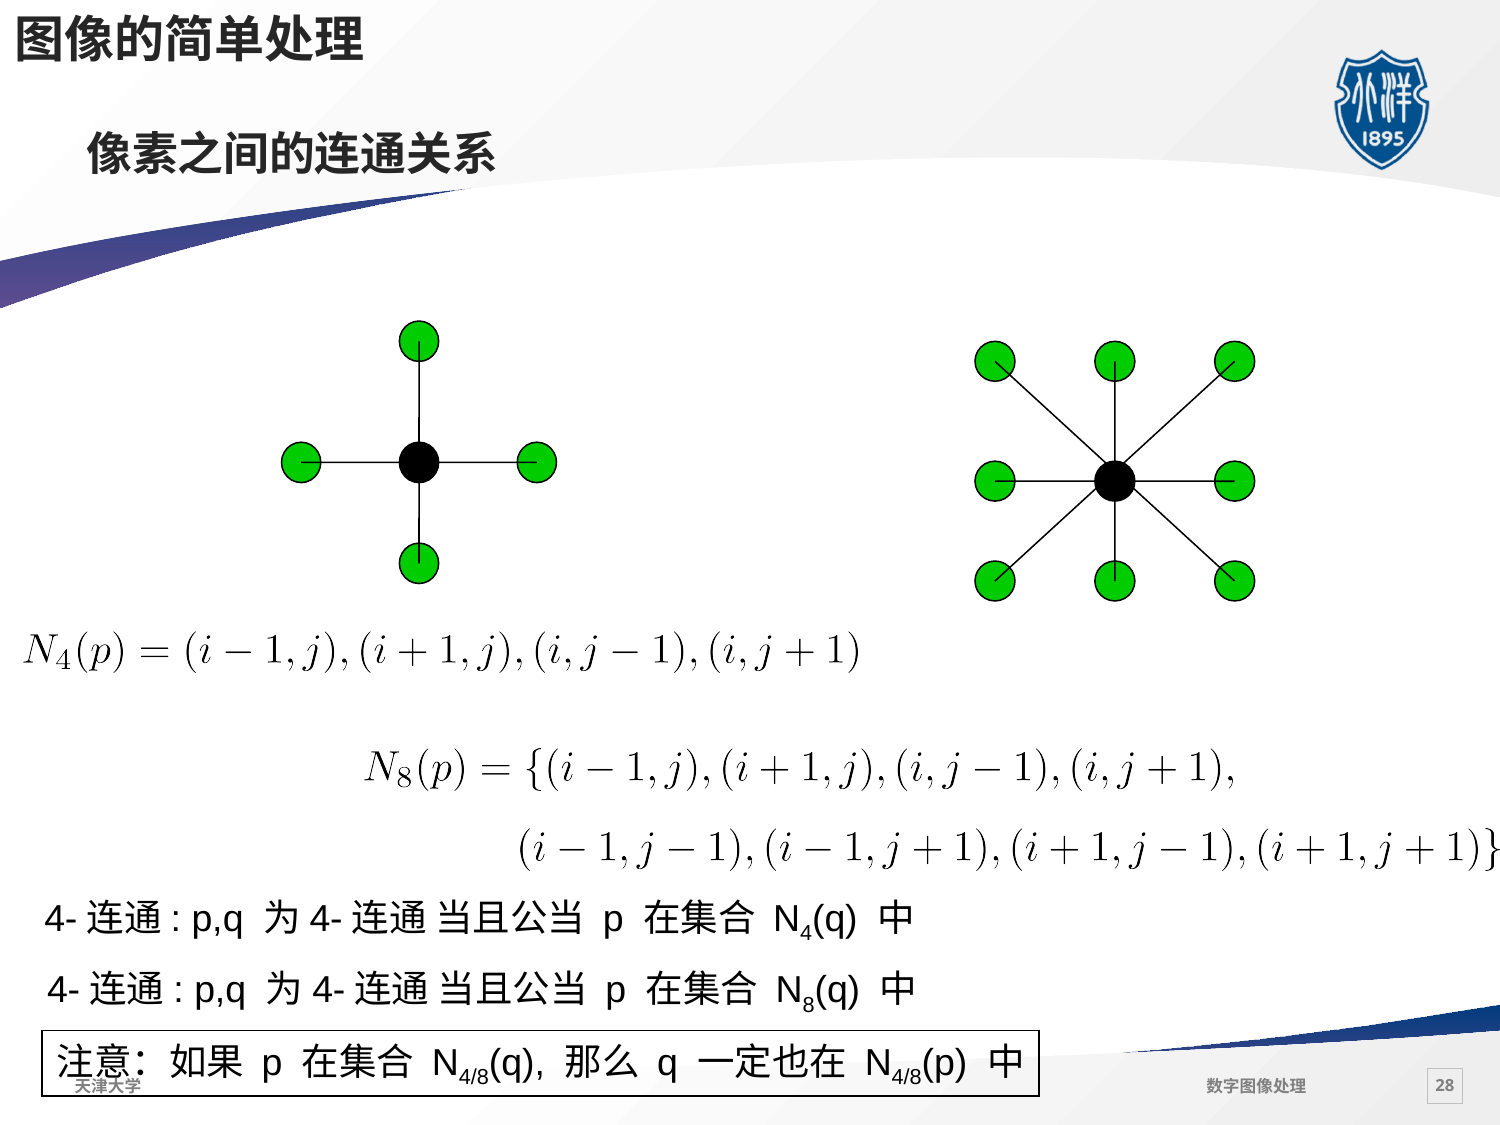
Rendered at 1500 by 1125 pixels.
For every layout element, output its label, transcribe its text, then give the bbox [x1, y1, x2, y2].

picture [1321, 47, 1447, 172]
title 像素之间的连通关系 [74, 112, 1425, 200]
picture [23, 631, 858, 673]
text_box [974, 341, 1255, 601]
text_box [281, 321, 557, 584]
picture [520, 828, 1500, 871]
text_box 4-连通: p,q 为4-连通 当且公当 p 在集合 N4(q) 中 [29, 886, 930, 953]
list 图像的简单处理 [0, 0, 838, 88]
text_box 注意：如果 p 在集合 N4/8(q), 那么 q 一定也在 N4/8(p) 中 [41, 1030, 1040, 1097]
text_box 4-连通: p,q 为4-连通 当且公当 p 在集合 N8(q) 中 [32, 957, 933, 1024]
picture [364, 748, 1233, 791]
